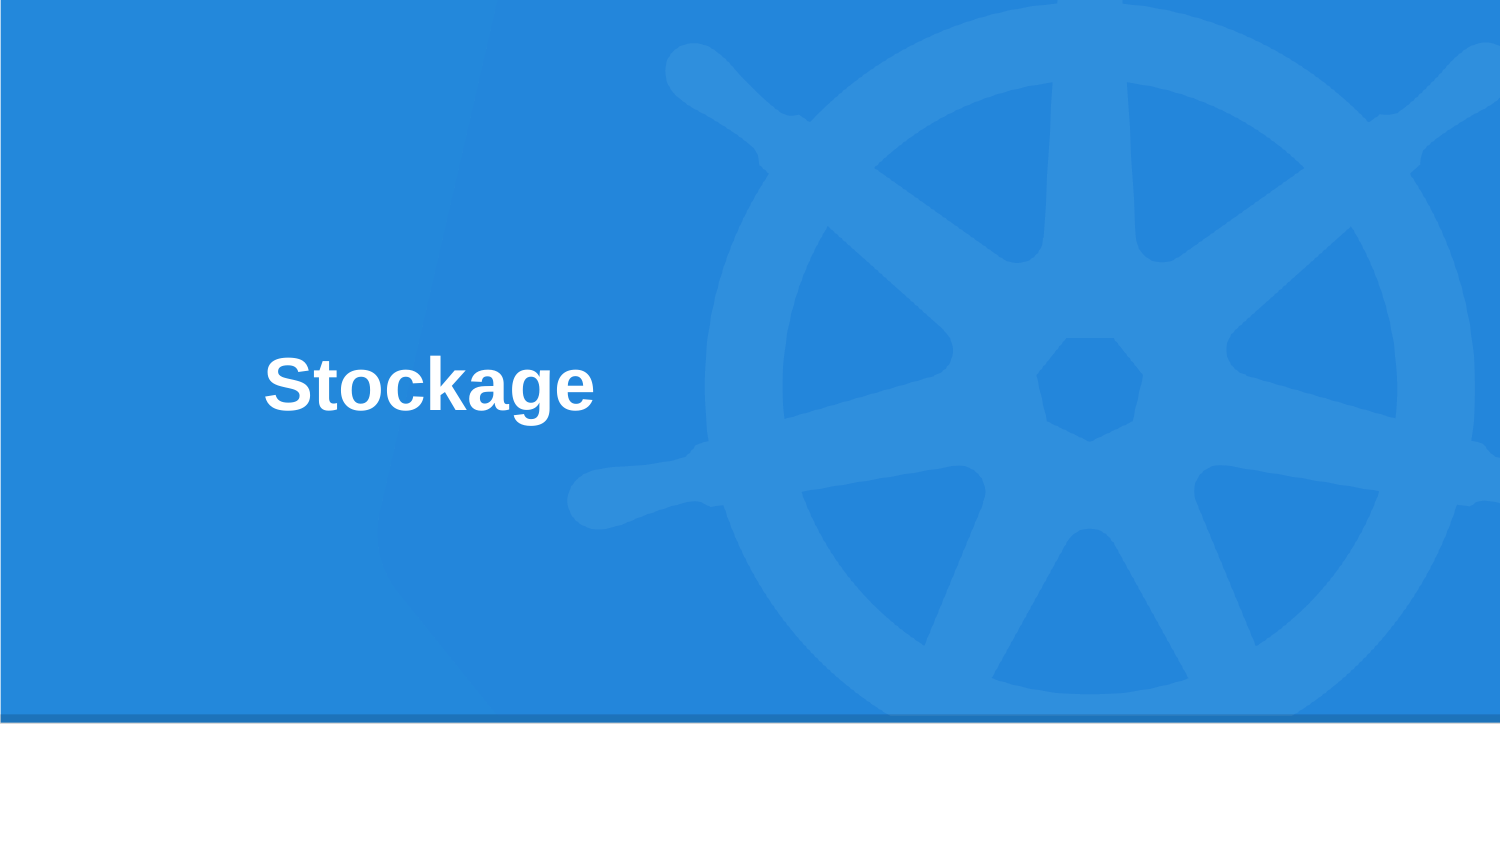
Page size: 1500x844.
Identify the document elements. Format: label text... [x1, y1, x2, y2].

title Stockage [75, 254, 786, 508]
